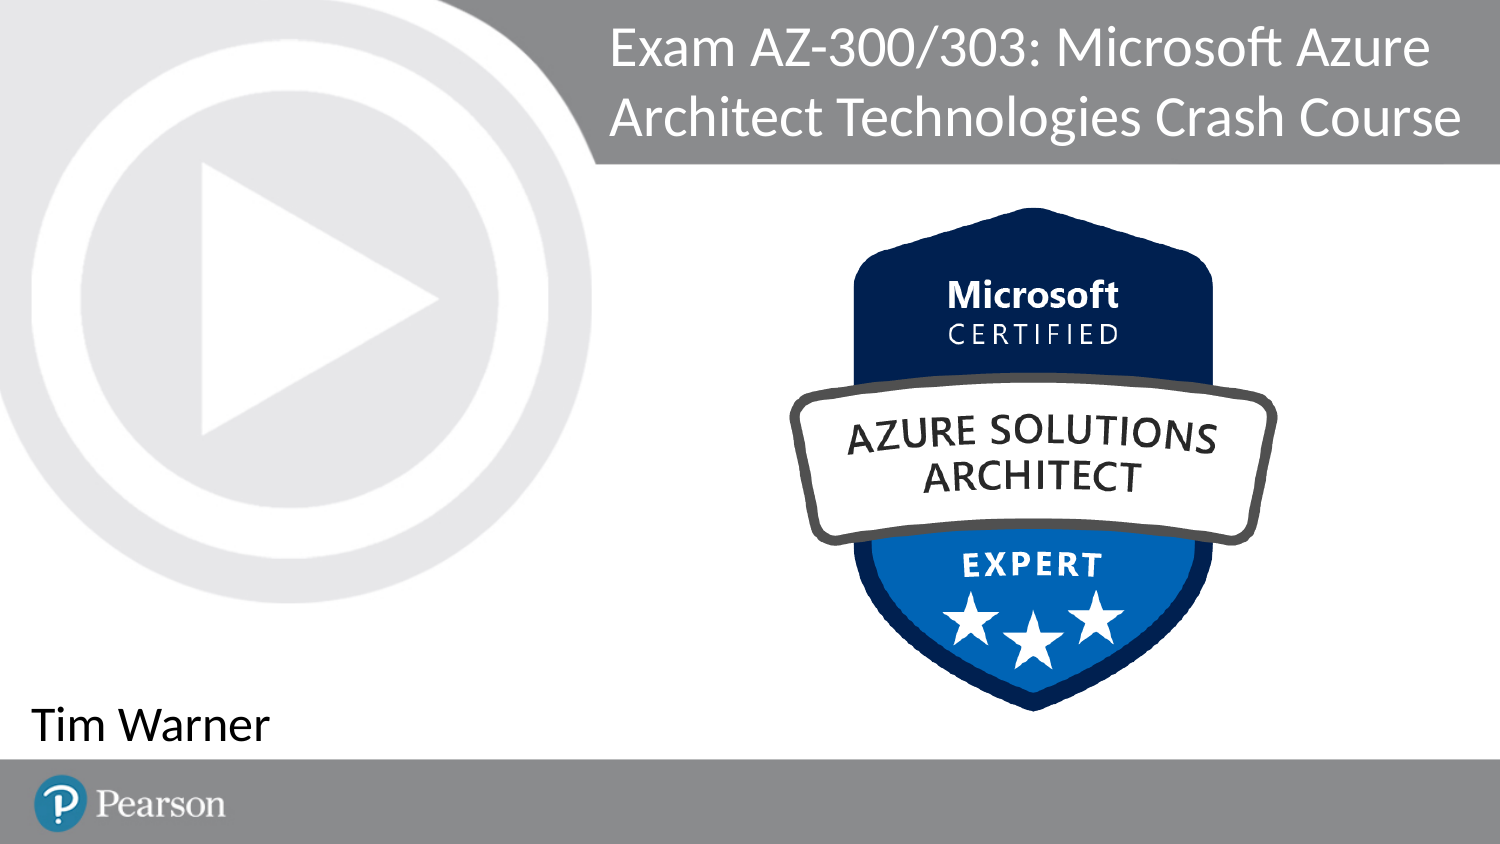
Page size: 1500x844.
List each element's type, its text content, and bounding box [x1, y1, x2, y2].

picture [0, 0, 1500, 844]
subtitle Tim Warner [7, 684, 824, 844]
title Exam AZ-300/303: Microsoft Azure Architect Technologies Crash Course [595, 1, 1500, 267]
